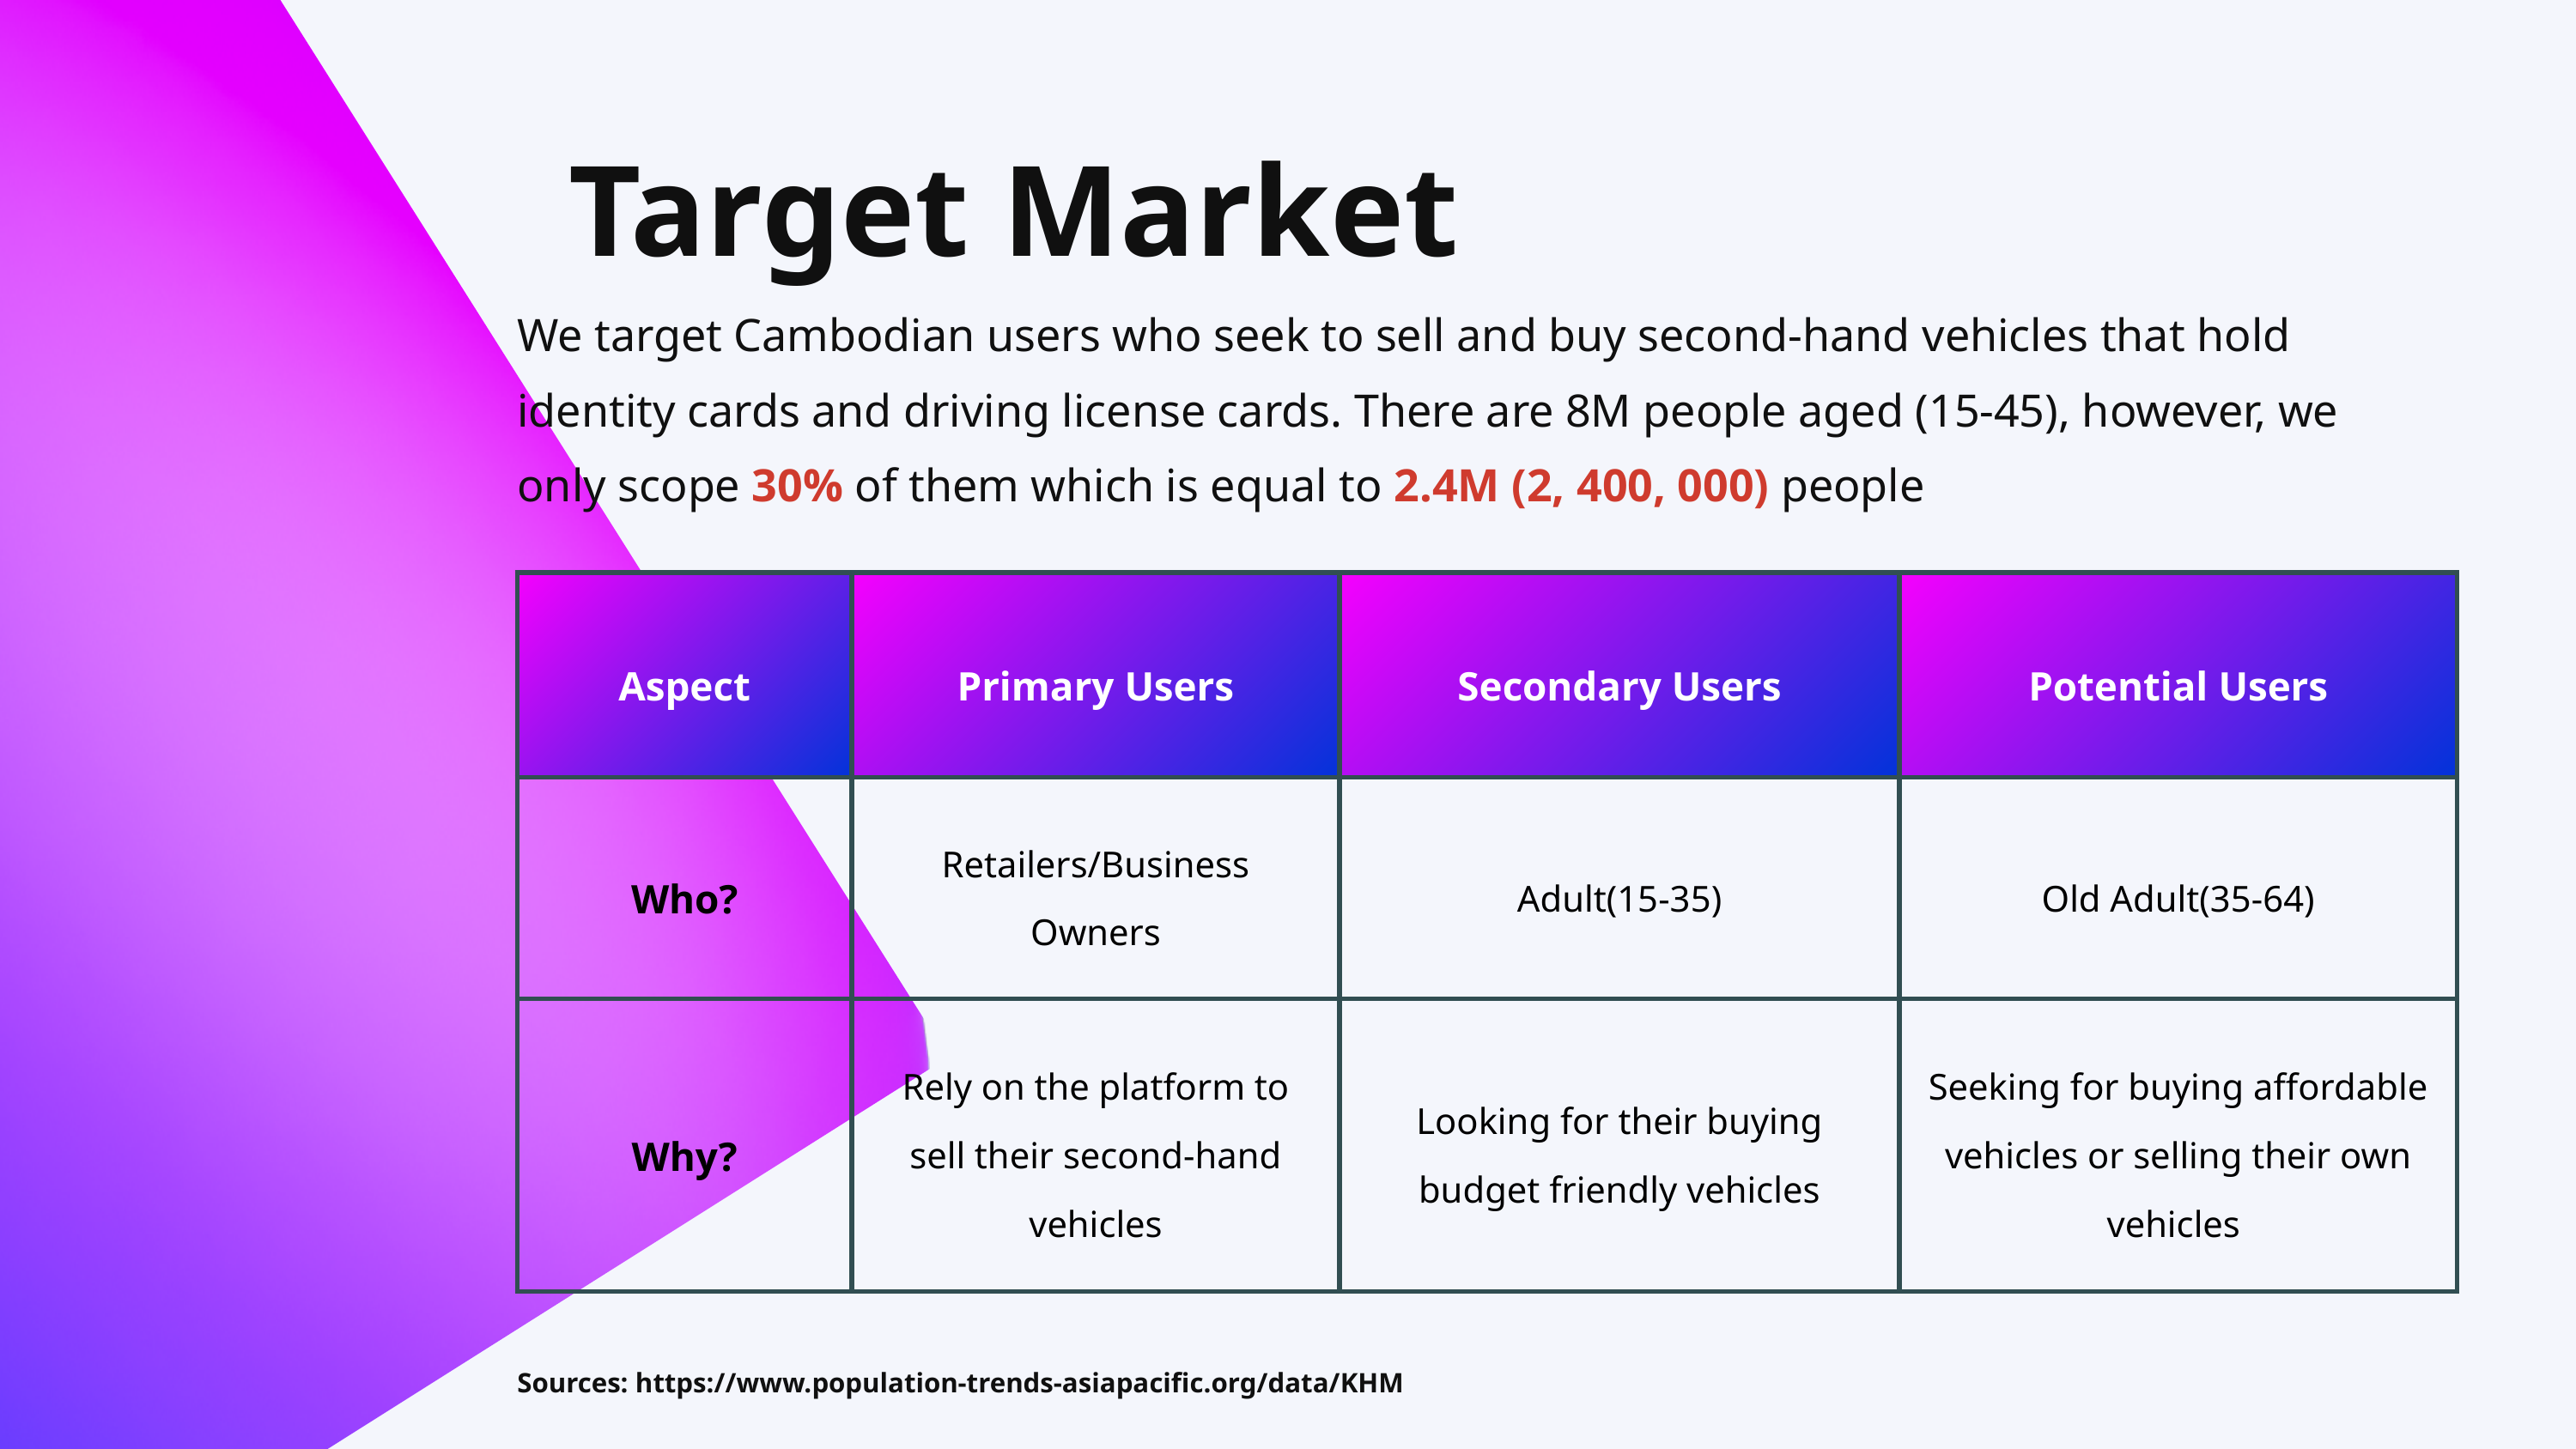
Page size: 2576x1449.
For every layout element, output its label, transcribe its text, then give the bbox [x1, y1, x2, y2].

table_header Potential Users [1902, 575, 2455, 775]
table_cell Retailers/Business Owners [854, 779, 1337, 997]
table_header Aspect [519, 575, 849, 775]
table_cell Why? [519, 1001, 849, 1289]
text_box Target Market [568, 100, 1685, 282]
table_cell Old Adult(35-64) [1902, 779, 2455, 997]
table_cell Rely on the platform to sell their second-hand vehicles [854, 1001, 1337, 1289]
text_box We target Cambodian users who seek to sell and buy second-hand vehicles that hold identity cards and driving license cards. There are 8M people aged (15-45), however, we only scope 30% of them which is equal to 2.4M (2, 400, 000) people [517, 285, 2366, 570]
text_box [0, 0, 574, 1449]
table_cell Seeking for buying affordable vehicles or selling their own vehicles [1902, 1001, 2455, 1289]
table_header Primary Users [854, 575, 1337, 775]
text_box Sources: https://www.population-trends-asiapacific.org/data/KHM [517, 1353, 1465, 1398]
table_cell Looking for their buying budget friendly vehicles [1342, 1001, 1897, 1289]
table_header Secondary Users [1342, 575, 1897, 775]
table_cell Who? [519, 779, 849, 997]
table_cell Adult(15-35) [1342, 779, 1897, 997]
